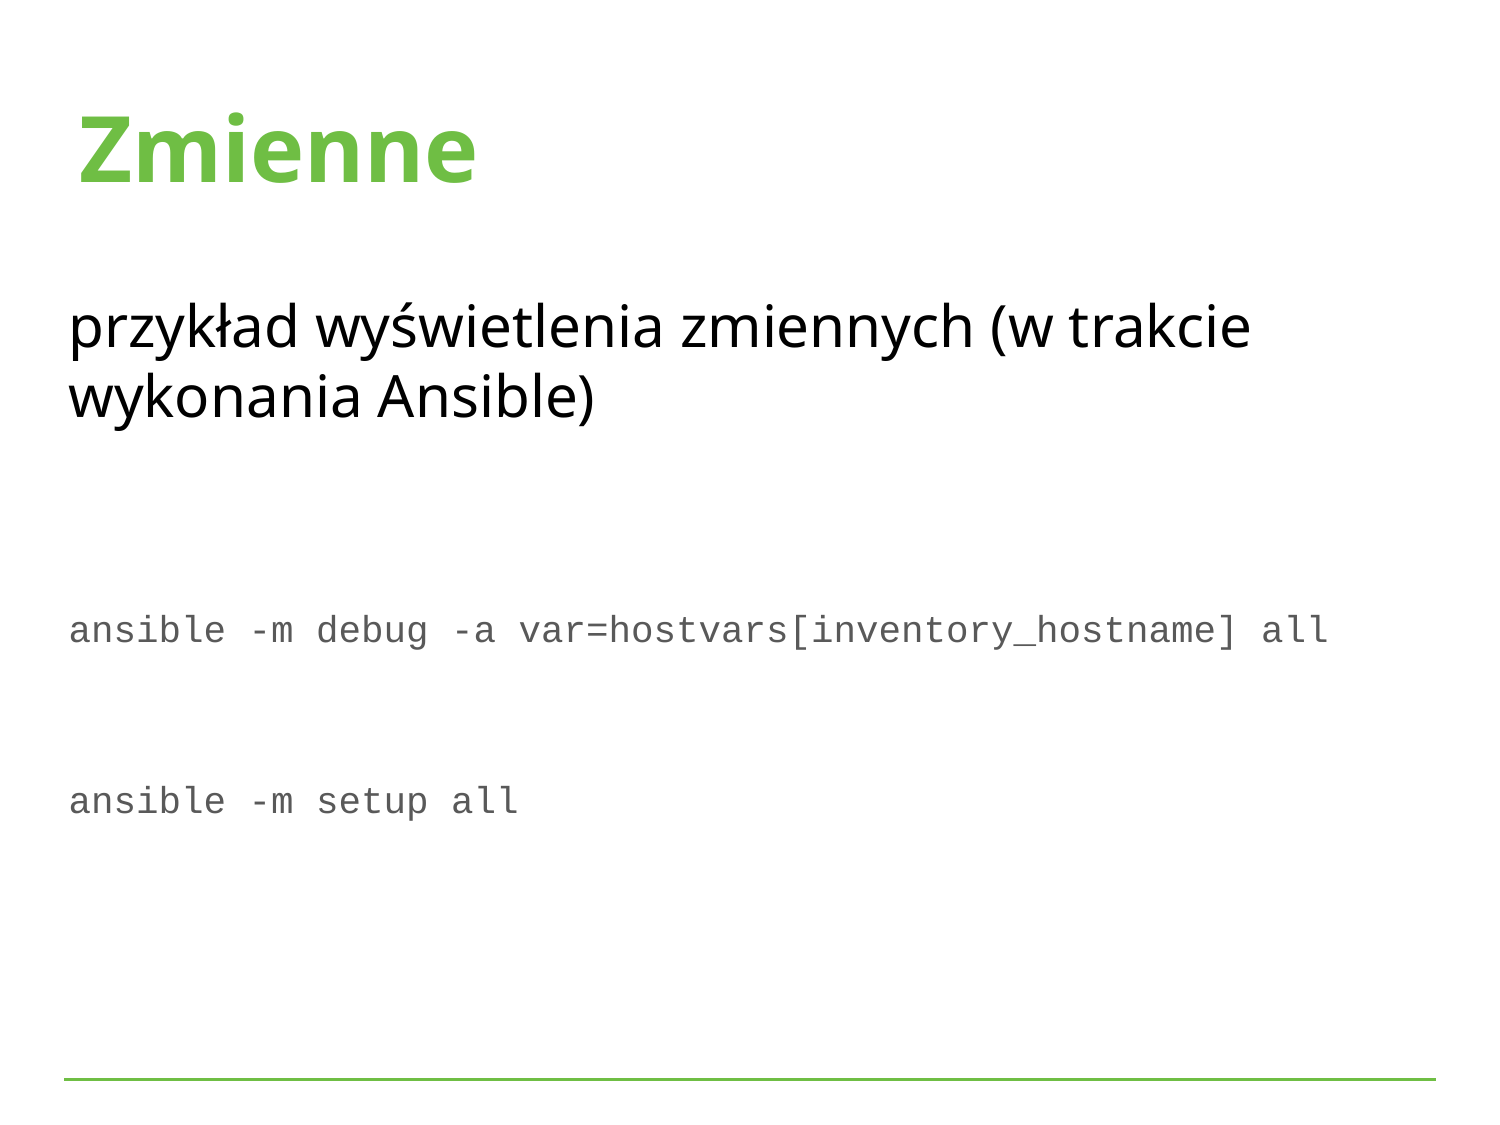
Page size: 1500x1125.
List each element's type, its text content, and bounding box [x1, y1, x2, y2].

text_box przykład wyświetlenia zmiennych (w trakcie wykonania Ansible) ansible -m debug -a var=hostvars[inventory_hostname] all ansible -m setup all [53, 281, 1405, 1041]
text_box Zmienne [64, 82, 1166, 210]
